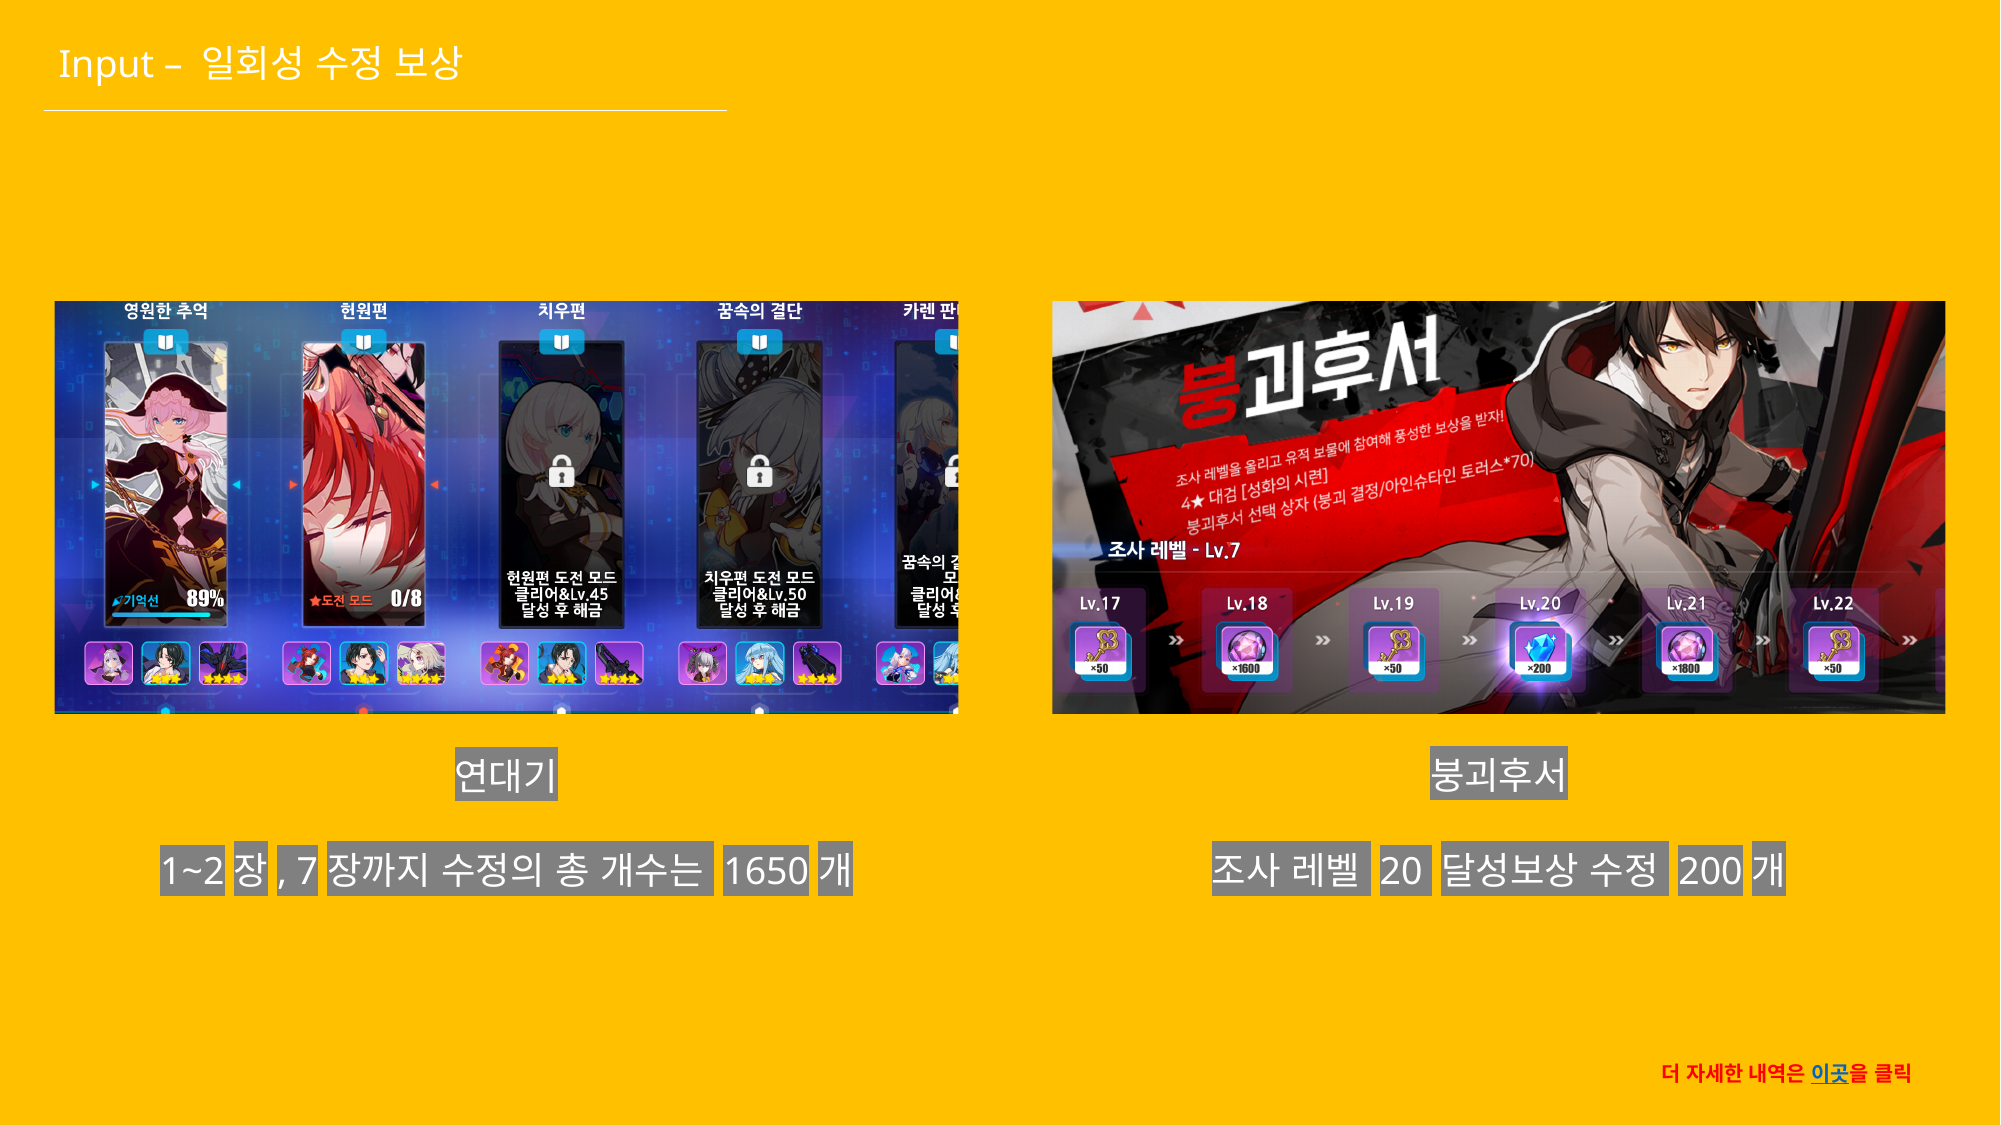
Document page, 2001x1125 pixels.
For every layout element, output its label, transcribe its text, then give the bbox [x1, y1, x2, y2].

picture [54, 301, 959, 714]
text_box 1~2장, 7장까지 수정의 총 개수는 1650개 [54, 839, 959, 900]
text_box 연대기 [363, 745, 650, 806]
picture [1052, 301, 1946, 714]
text_box Input – 일회성 수정 보상 [43, 32, 635, 93]
picture [951, 336, 959, 350]
text_box 붕괴후서 [1332, 744, 1666, 805]
text_box 조사 레벨 20 달성보상 수정 200개 [1052, 839, 1946, 900]
text_box 더 자세한 내역은 이곳을 클릭 [1646, 1053, 1981, 1098]
